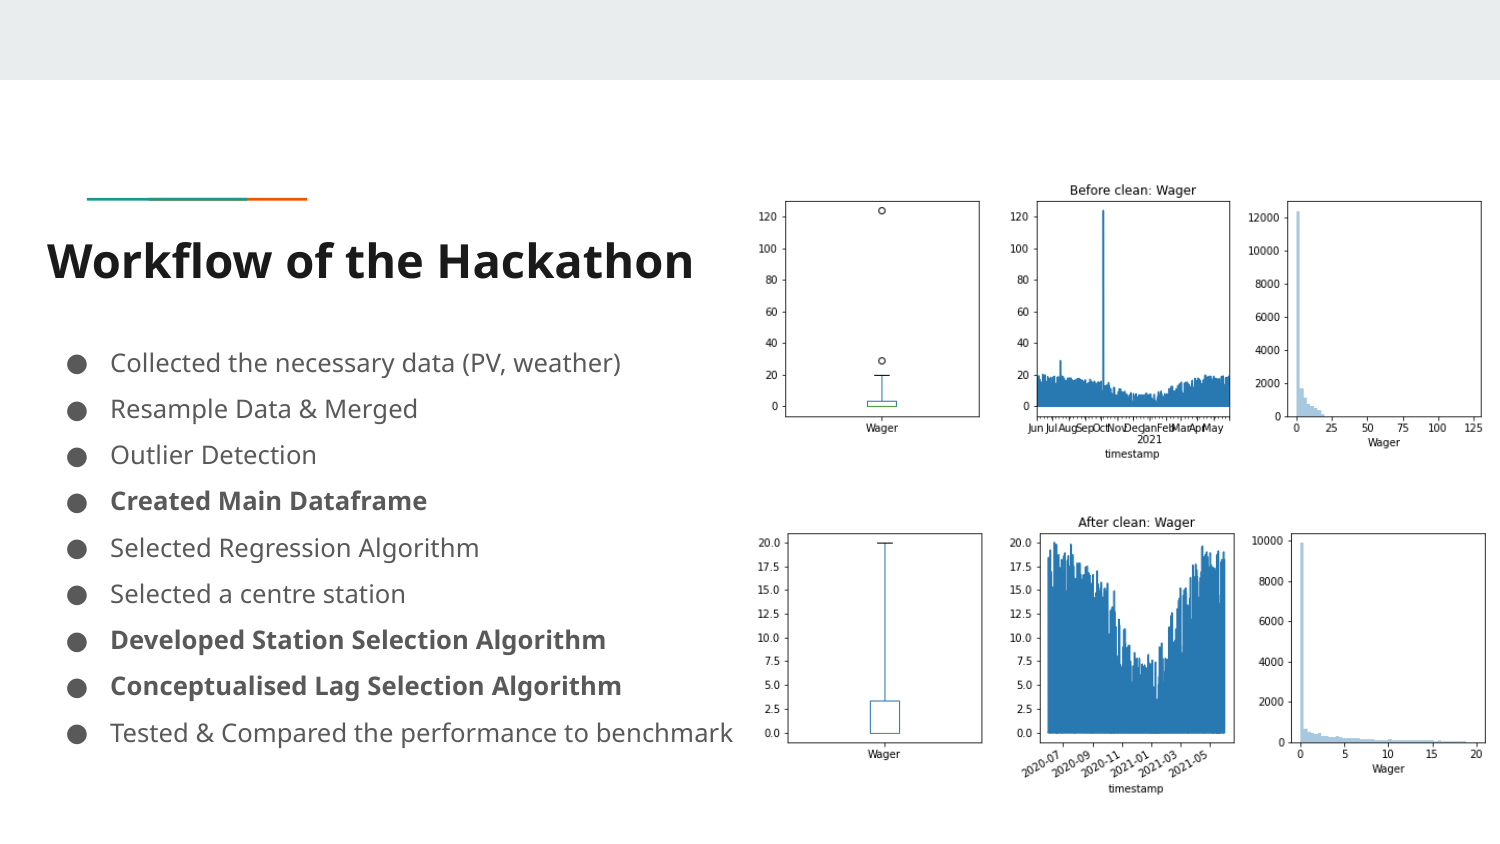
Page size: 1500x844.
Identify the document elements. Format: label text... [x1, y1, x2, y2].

picture [749, 174, 1488, 467]
picture [749, 506, 1488, 803]
list Collected the necessary data (PV, weather) Resample Data & Merged Outlier Detection Created Main Dataframe Selected Regression Algorithm Selected a centre station Developed Station Selection Algorithm Conceptualised Lag Selection Algorithm Tested & Compared the performance to benchmark [32, 316, 788, 803]
title Workflow of the Hackathon [32, 216, 735, 305]
